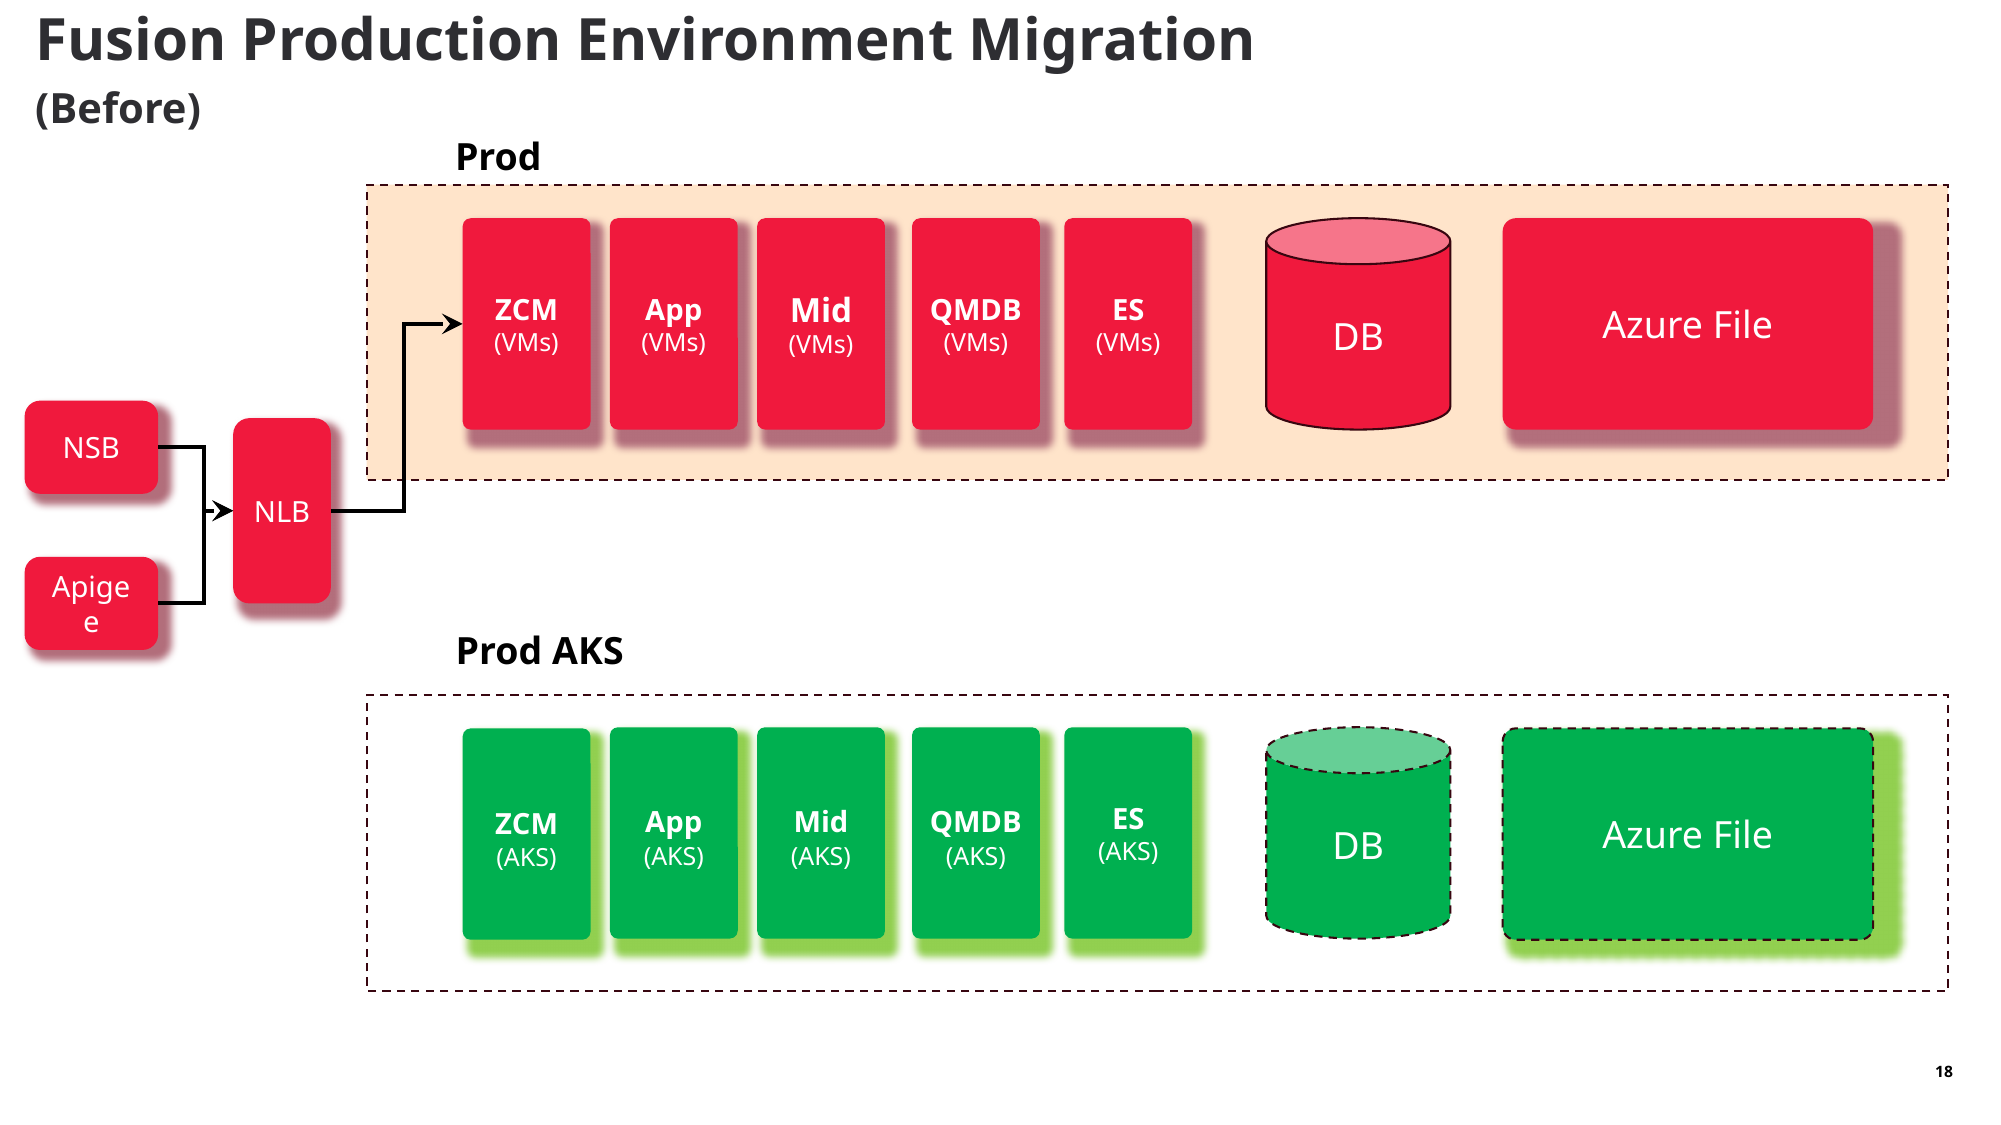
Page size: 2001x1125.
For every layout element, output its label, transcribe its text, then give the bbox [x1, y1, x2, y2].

text_box DB [1265, 217, 1452, 431]
text_box NLB [233, 418, 331, 604]
text_box NSB [24, 400, 159, 494]
text_box Prod AKS [440, 619, 639, 680]
text_box Fusion Production Environment Migration (Before) [20, 35, 1316, 111]
text_box ES (VMs) [1064, 218, 1193, 430]
text_box QMDB (VMs) [912, 218, 1040, 430]
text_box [330, 323, 463, 511]
text_box Prod [440, 125, 557, 186]
text_box Mid (VMs) [757, 218, 886, 430]
text_box App (VMs) [609, 218, 738, 430]
table_cell 26 [1268, 220, 1449, 263]
text_box ZCM (VMs) [462, 218, 591, 430]
text_box [366, 694, 1949, 992]
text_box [158, 510, 234, 604]
text_box QMDB (AKS) [912, 727, 1040, 939]
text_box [158, 447, 234, 510]
text_box [366, 184, 1949, 481]
text_box Apigee [24, 556, 159, 650]
text_box Azure File [1502, 218, 1874, 430]
